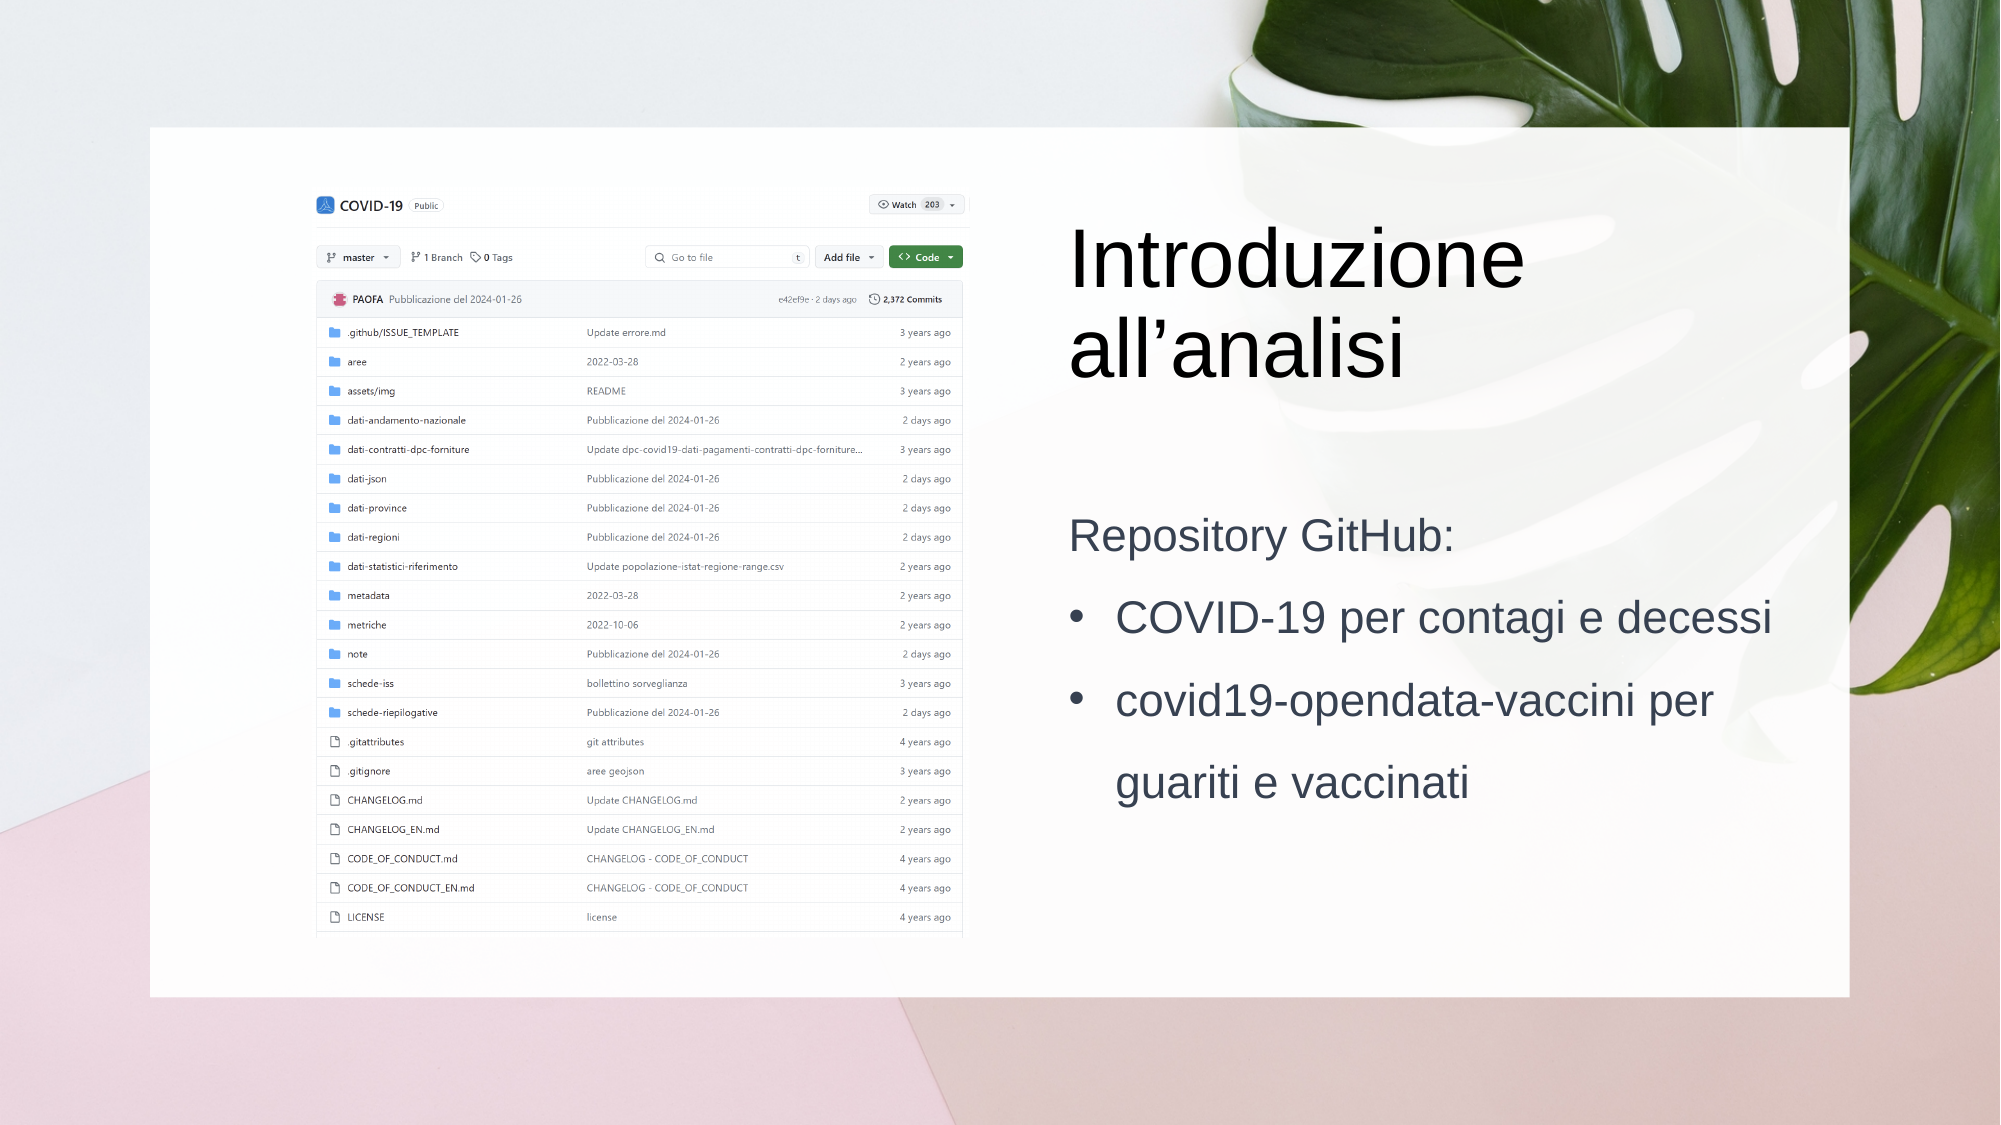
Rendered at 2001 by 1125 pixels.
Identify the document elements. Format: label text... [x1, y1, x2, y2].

picture [0, 0, 2000, 1125]
title Introduzione all’analisi [1053, 187, 1809, 404]
text_box Repository GitHub: COVID-19 per contagi e decessi covid19-opendata-vaccini per guariti e vaccinati [1053, 470, 1808, 816]
